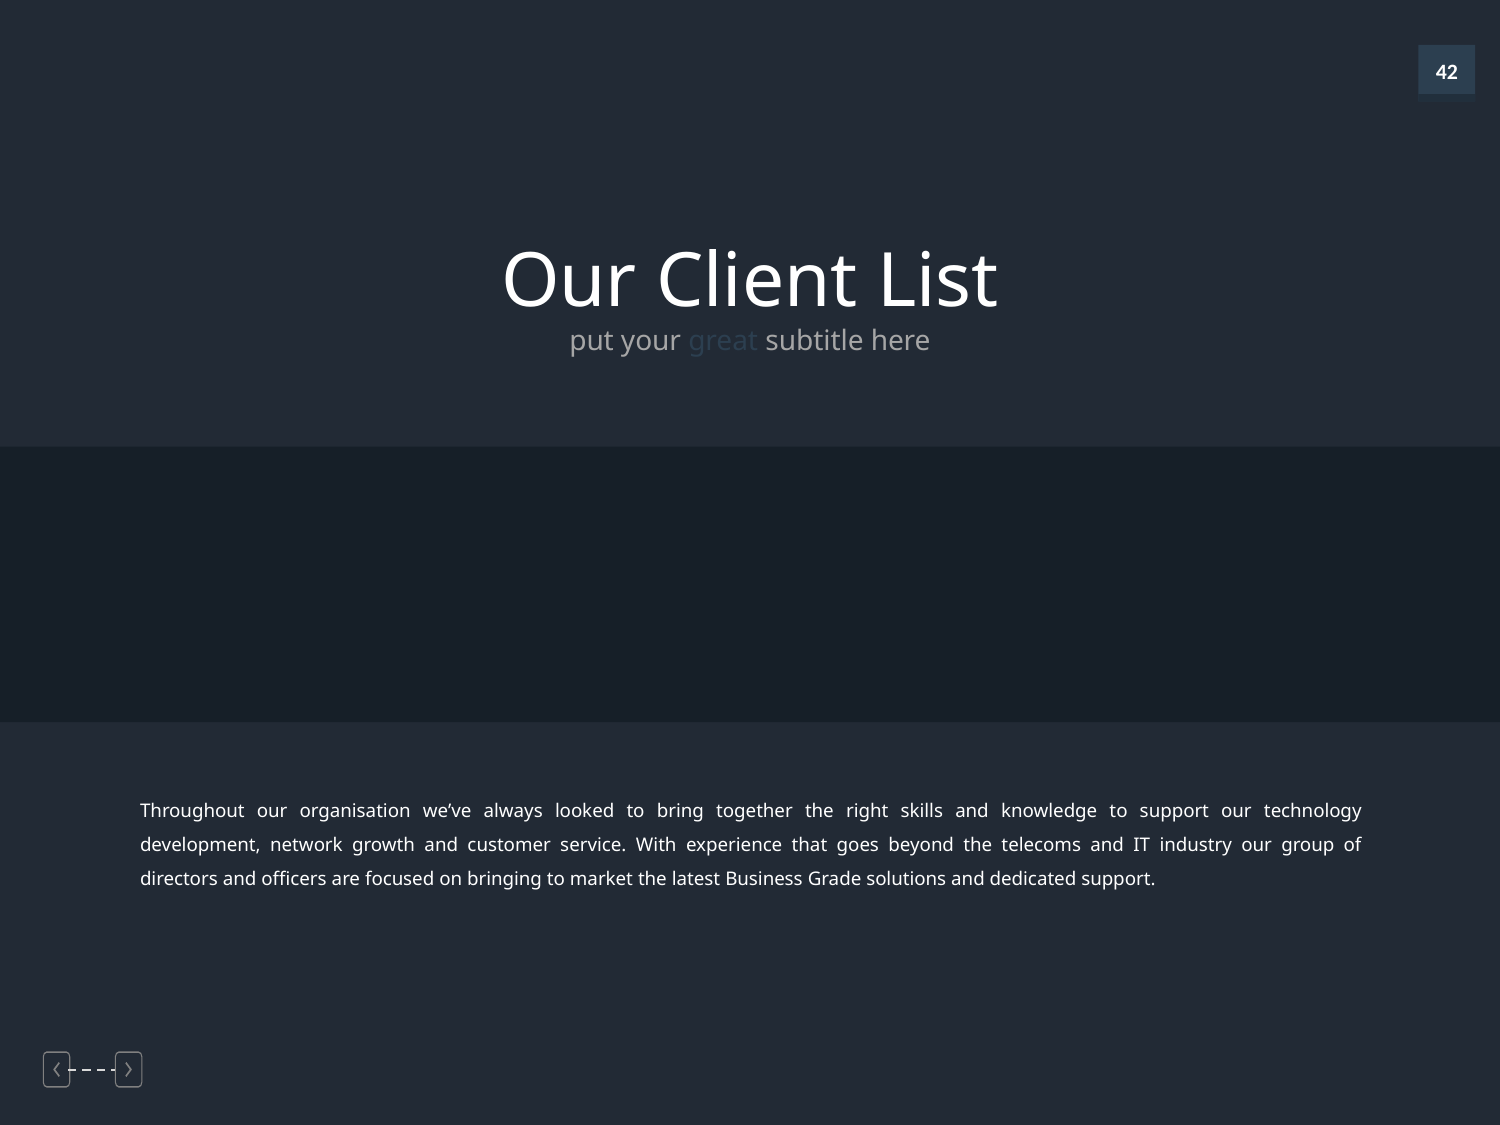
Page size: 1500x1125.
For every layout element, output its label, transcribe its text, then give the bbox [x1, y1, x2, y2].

text_box put your great subtitle here [554, 330, 946, 364]
text_box Throughout our organisation we’ve always looked to bring together the right skills and knowledge to support our technology development, network growth and customer service. With experience that goes beyond the telecoms and IT industry our group of directors and officers are focused on bringing to market the latest Business Grade solutions and dedicated support. [125, 780, 1375, 897]
text_box [0, 446, 1500, 723]
text_box Our Client List [486, 224, 1014, 330]
